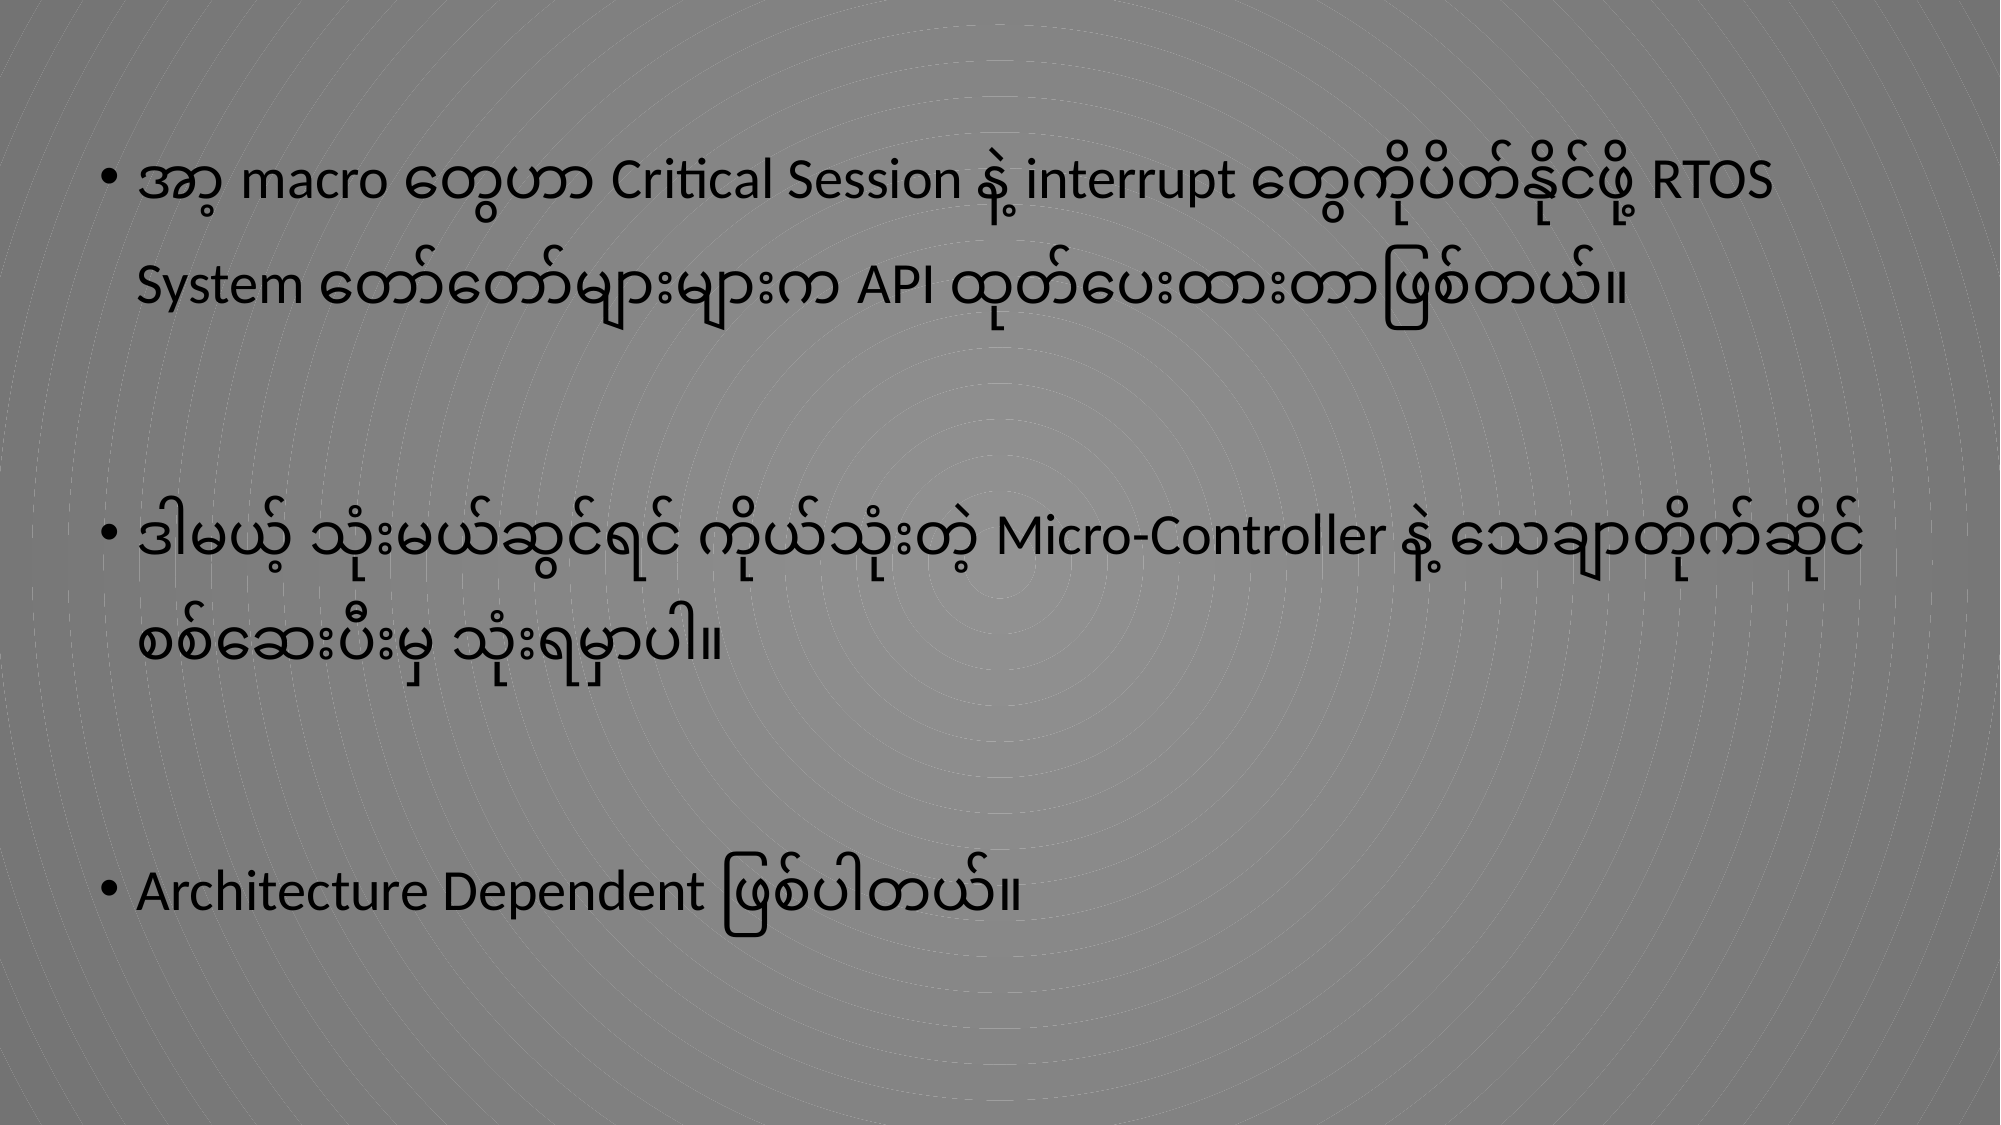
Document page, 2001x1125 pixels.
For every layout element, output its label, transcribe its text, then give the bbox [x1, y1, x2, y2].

list အာ့ macro တွေဟာ Critical Session နဲ့ interrupt တွေကိုပိတ်နိုင်ဖို့ RTOS System တော်တော်များများက API ထုတ်ပေးထားတာဖြစ်တယ်။ ဒါမယ့် သုံးမယ်ဆွင်ရင် ကိုယ်သုံးတဲ့ Micro-Controller နဲ့ သေချာတိုက်ဆိုင် စစ်ဆေးပီးမှ သုံးရမှာပါ။ Architecture Dependent ဖြစ်ပါတယ်။ [84, 97, 1944, 1044]
